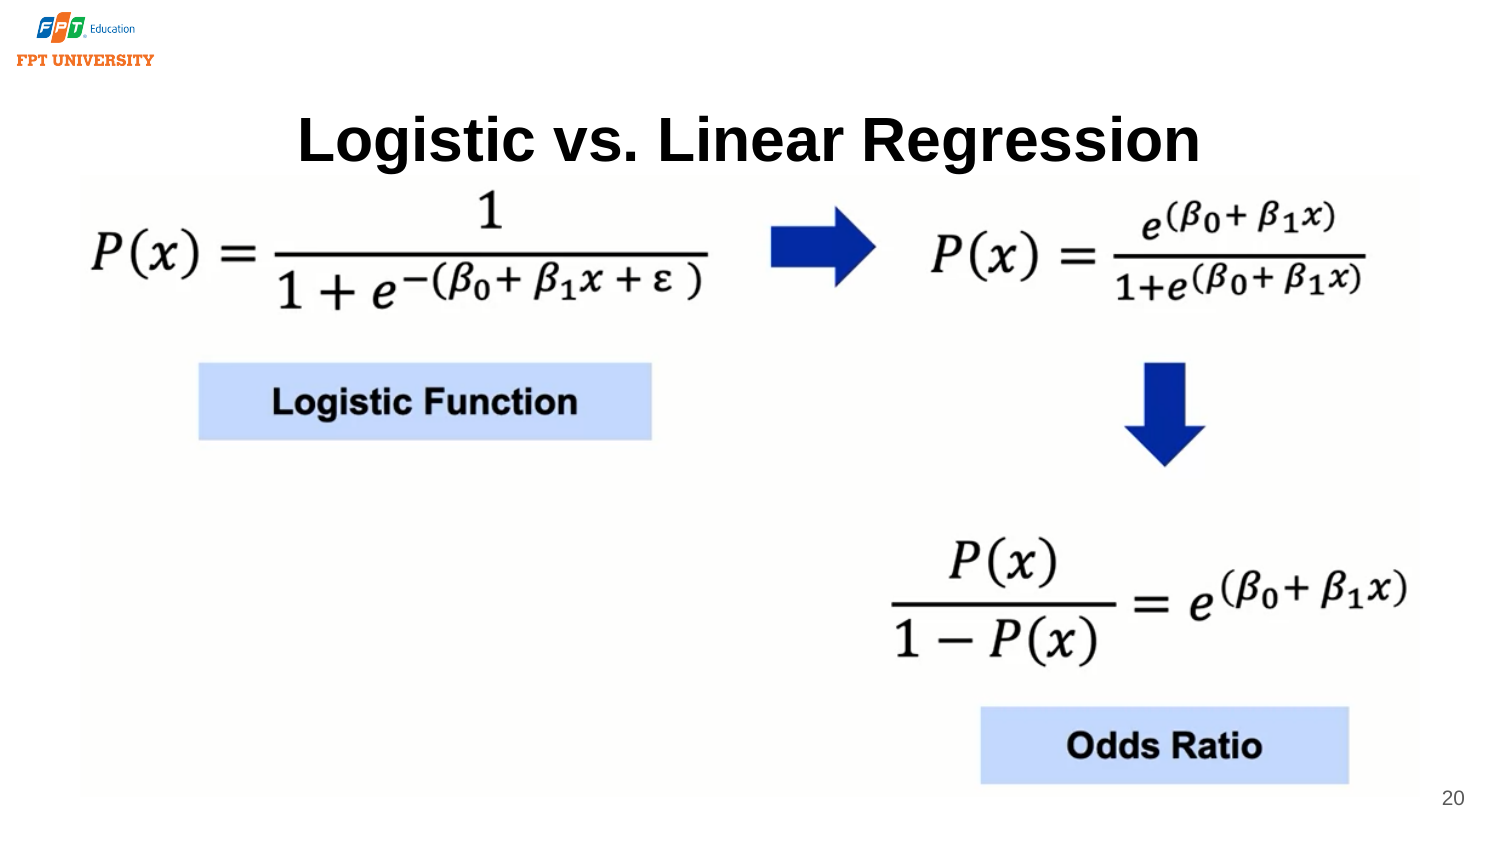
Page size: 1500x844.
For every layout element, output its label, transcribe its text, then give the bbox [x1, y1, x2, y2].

picture [11, 1, 160, 77]
title Logistic vs. Linear Regression [51, 72, 1449, 167]
picture [80, 175, 1420, 798]
slide_number 20 [1389, 764, 1480, 830]
